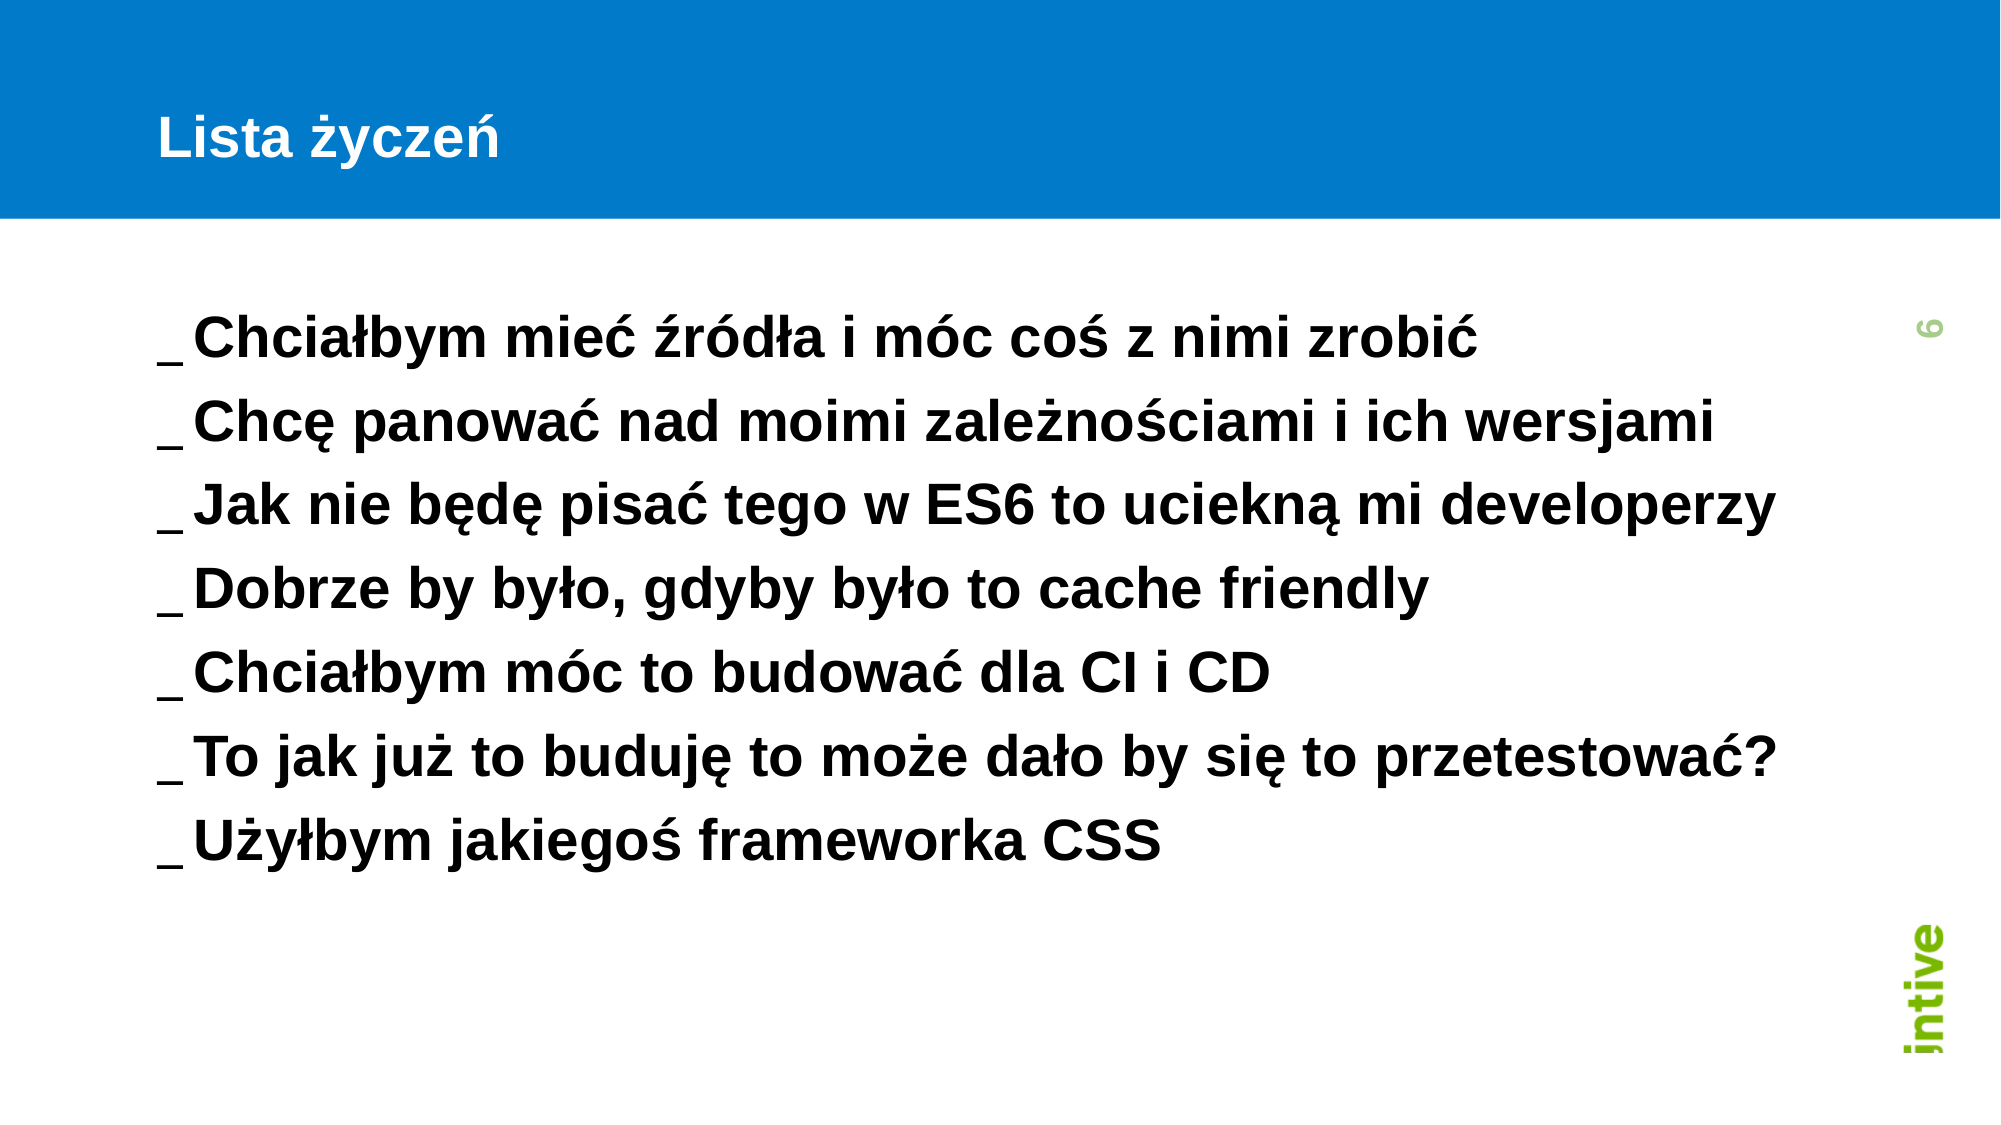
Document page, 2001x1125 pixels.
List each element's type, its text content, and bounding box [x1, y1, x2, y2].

slide_number 6 [1898, 304, 1958, 755]
picture [0, 0, 2001, 1125]
title Lista życzeń [142, 62, 1858, 215]
list Chciałbym mieć źródła i móc coś z nimi zrobić Chcę panować nad moimi zależnościami i ich wersjami Jak nie będę pisać tego w ES6 to uciekną mi developerzy Dobrze by było, gdyby było to cache friendly Chciałbym móc to budować dla CI i CD To jak już to buduję to może dało by się to przetestować? Użyłbym jakiegoś frameworka CSS [142, 299, 1863, 1069]
